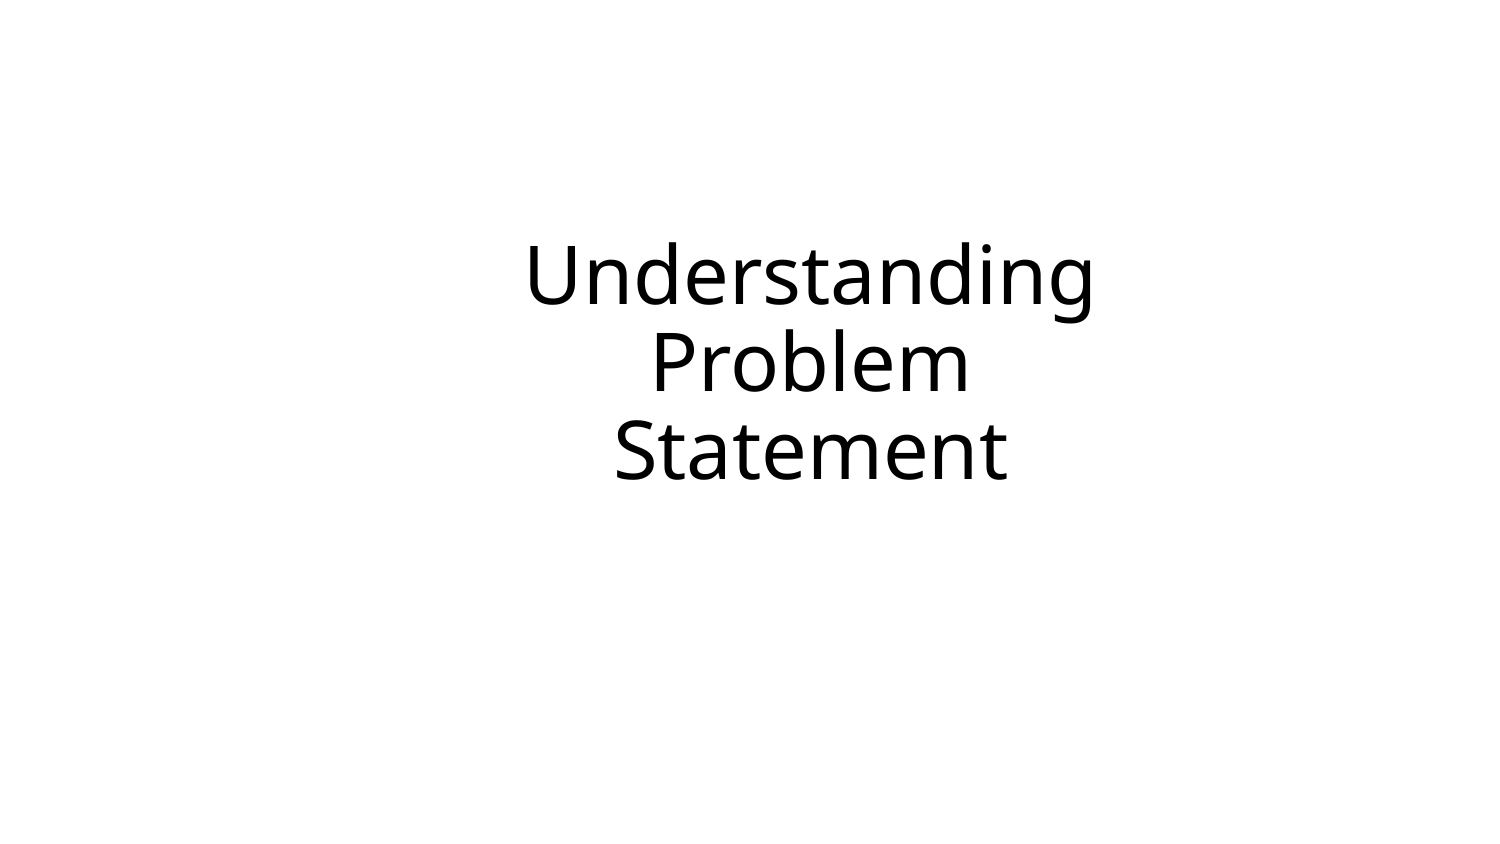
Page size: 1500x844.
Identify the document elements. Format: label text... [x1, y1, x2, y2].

title Understanding Problem Statement [460, 222, 1161, 576]
